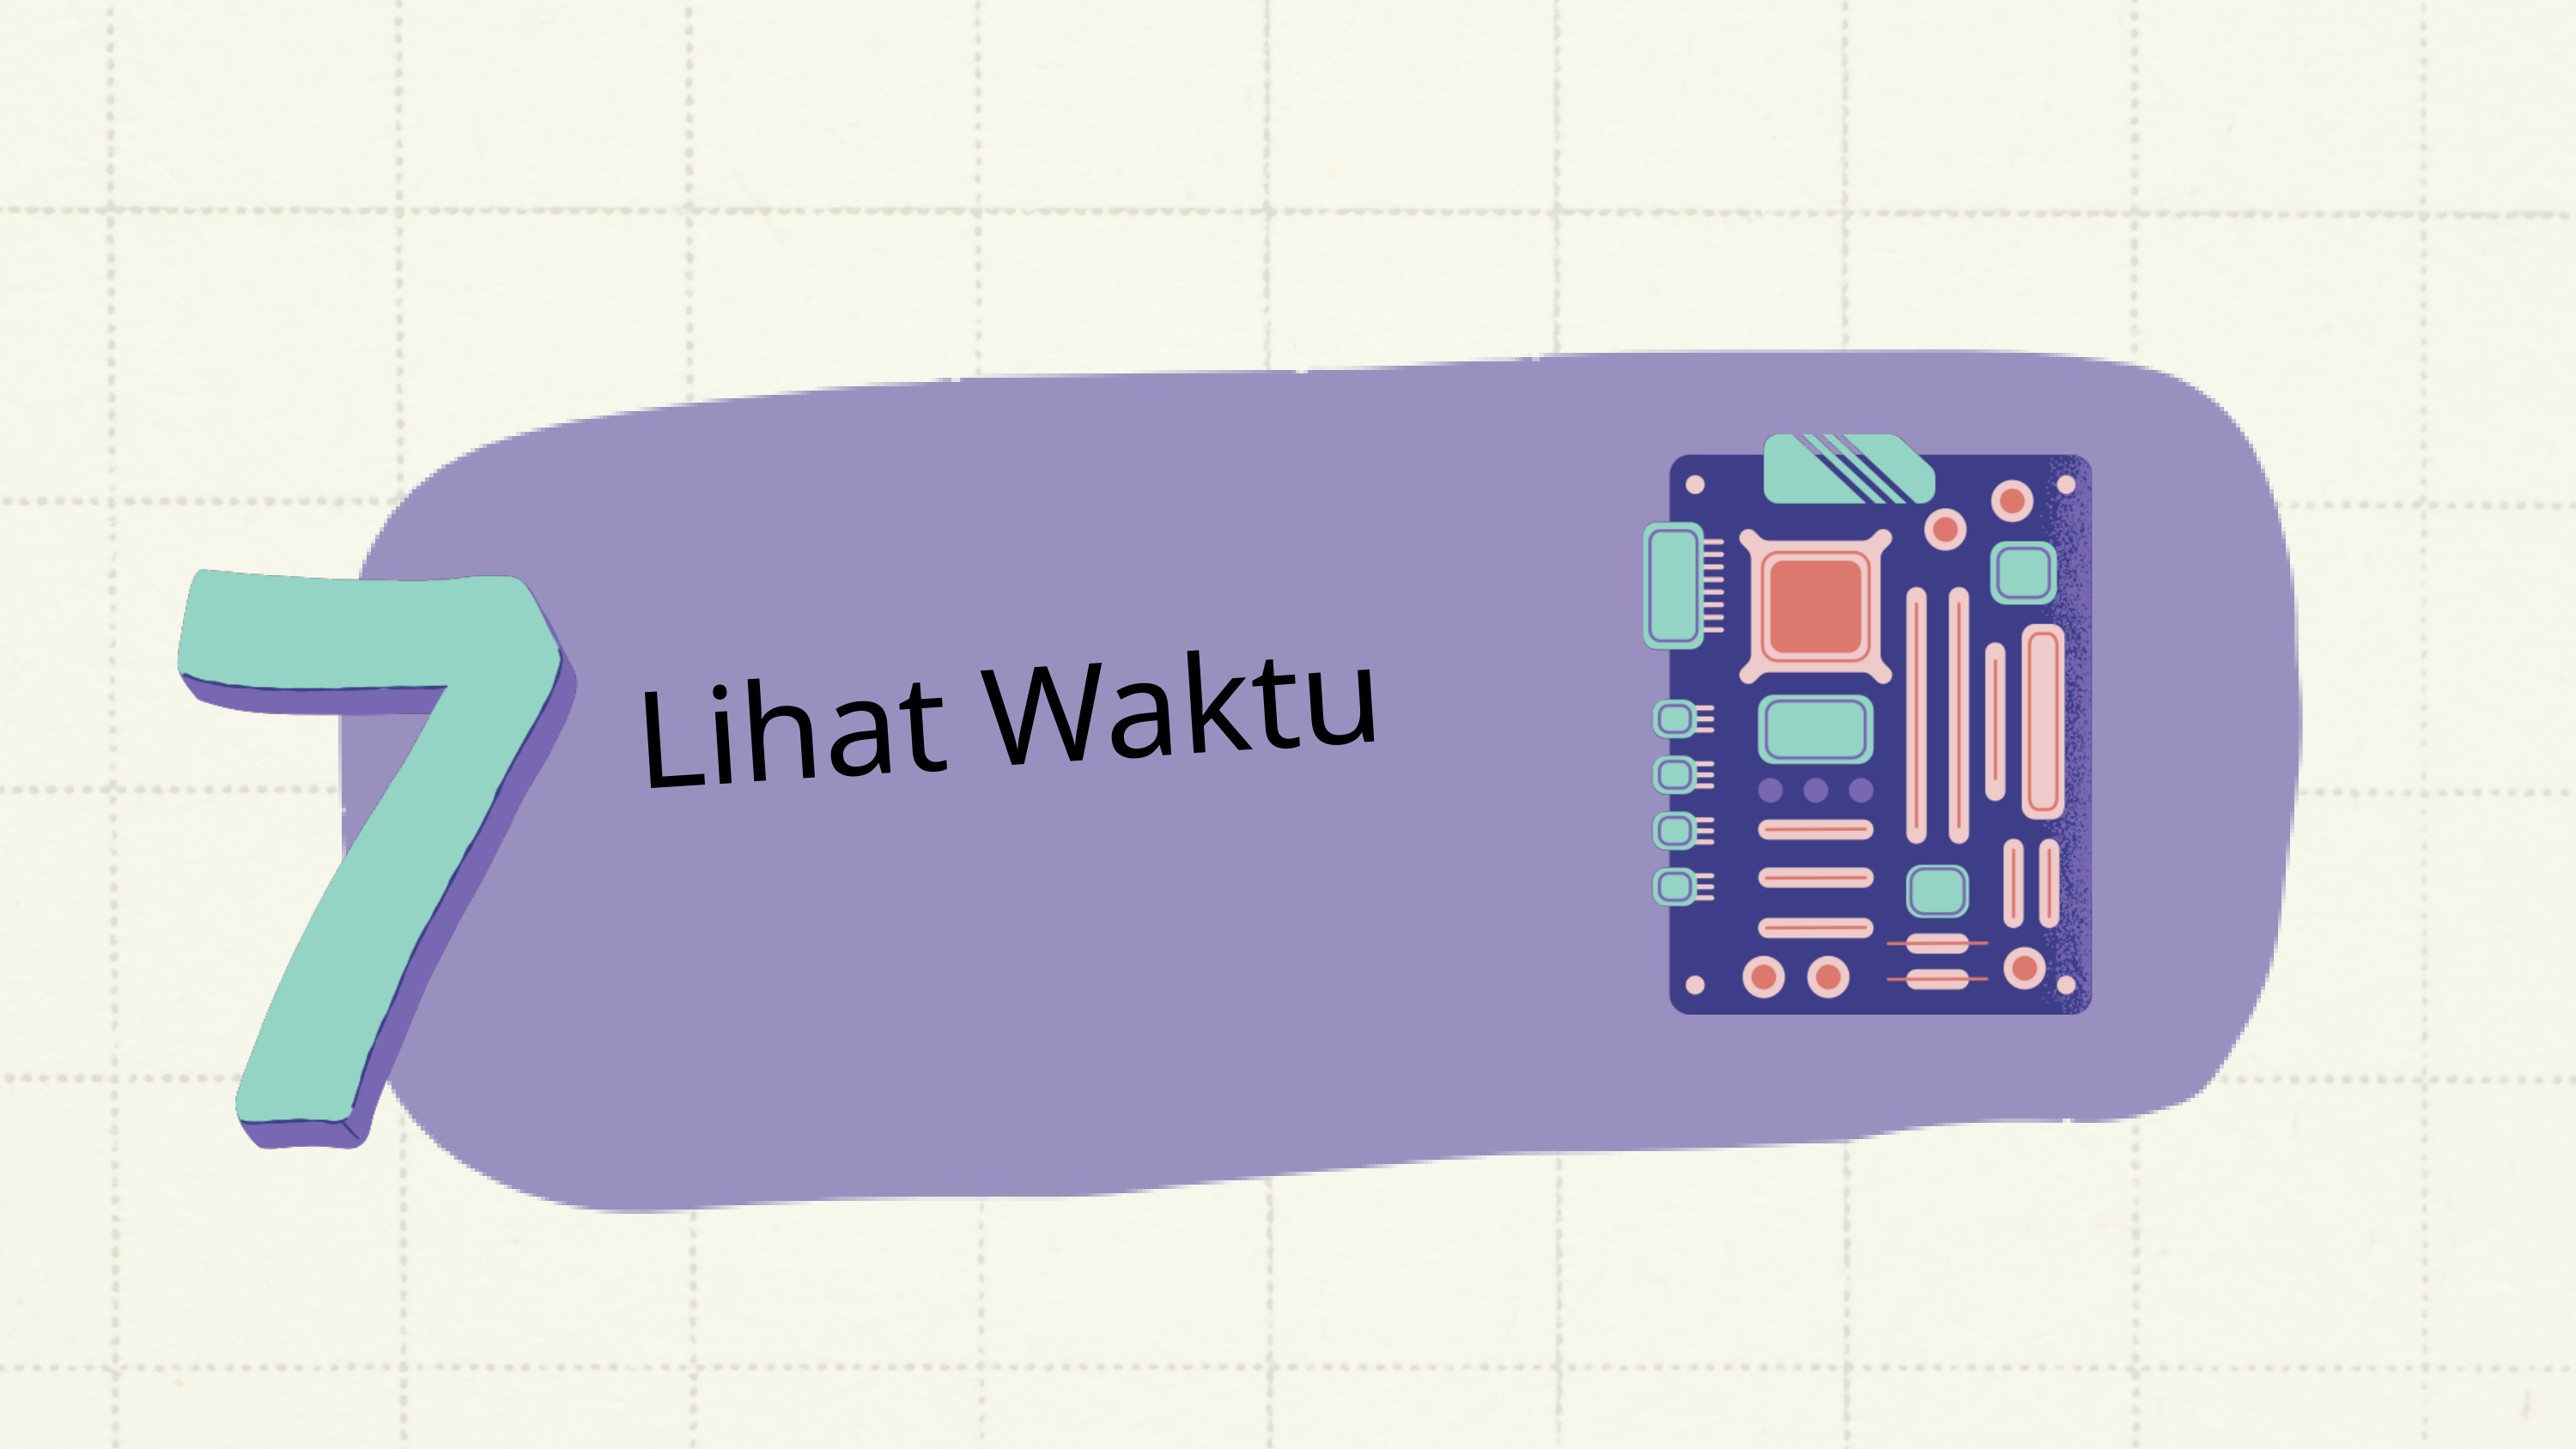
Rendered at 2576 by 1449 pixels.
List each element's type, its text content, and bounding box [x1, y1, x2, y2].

text_box [177, 569, 579, 1149]
text_box [0, 0, 2576, 1449]
text_box [1643, 434, 2093, 1015]
text_box Lihat Waktu [628, 573, 1473, 817]
text_box [337, 349, 2303, 1218]
